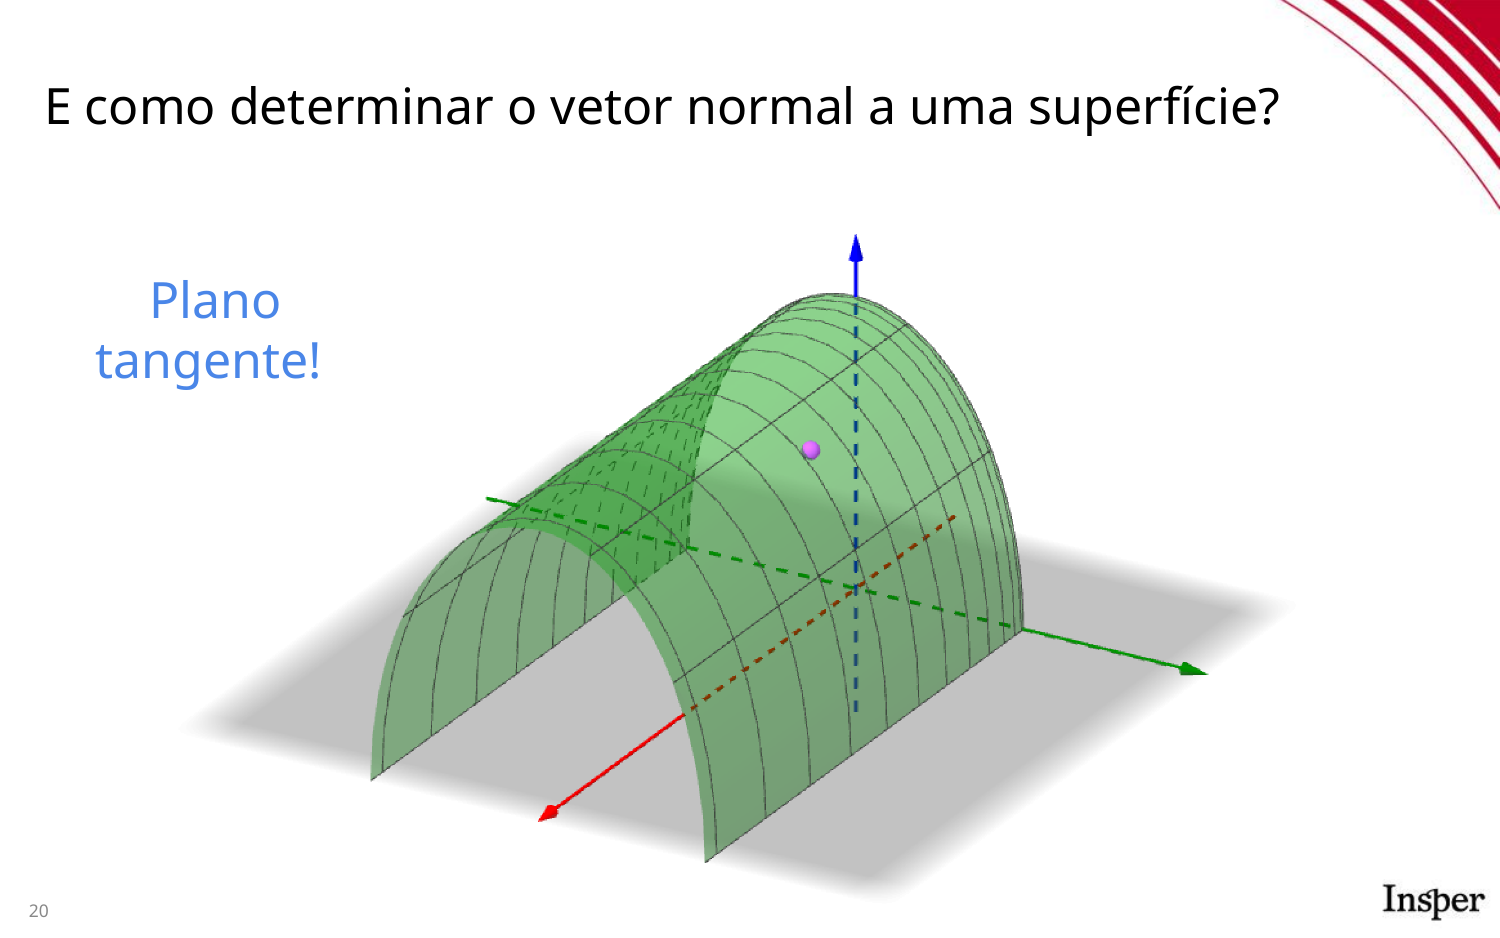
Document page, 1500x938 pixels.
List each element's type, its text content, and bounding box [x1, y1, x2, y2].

title Plano tangente! [54, 260, 154, 419]
slide_number ‹#› [0, 887, 78, 938]
title E como determinar o vetor normal a uma superfície? [29, 66, 1412, 164]
picture [159, 0, 1500, 938]
